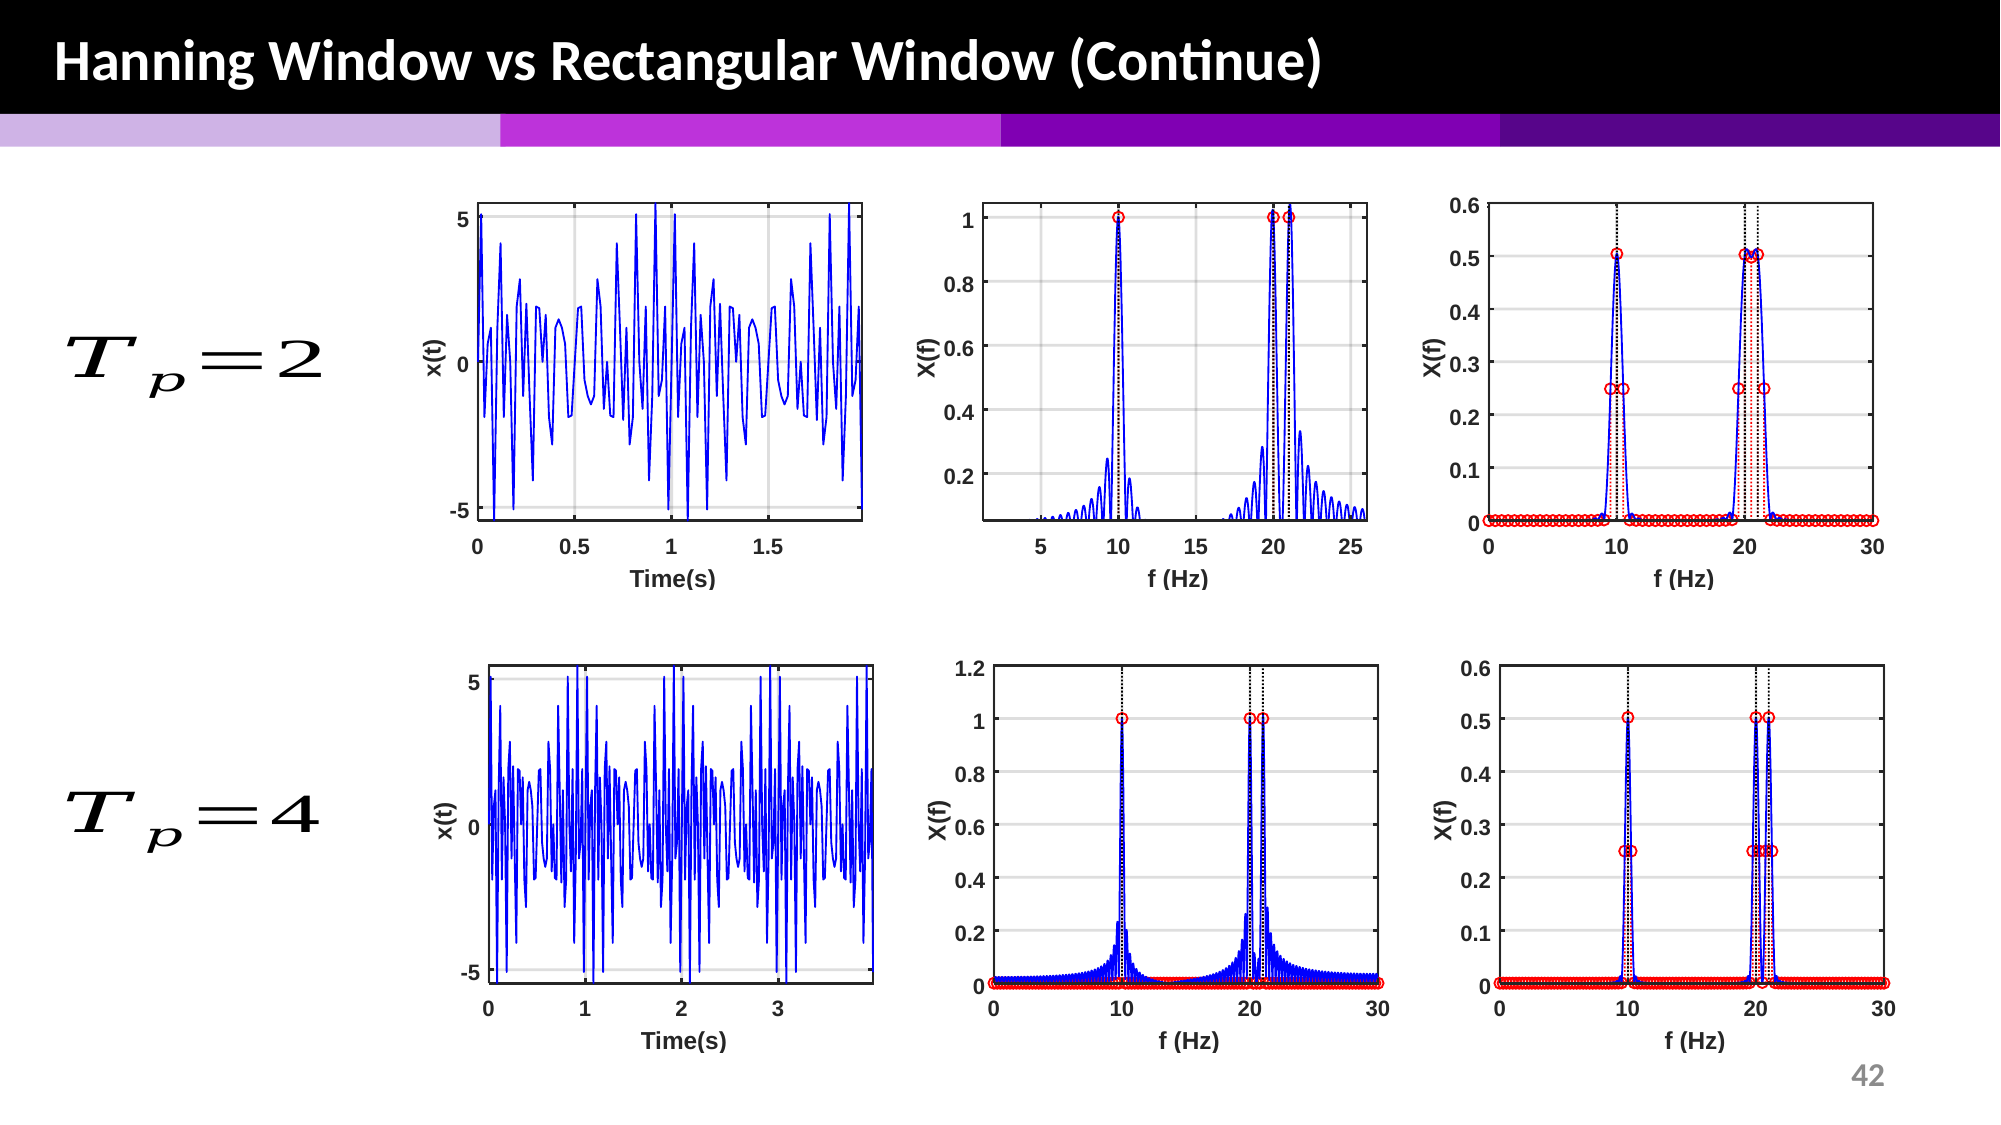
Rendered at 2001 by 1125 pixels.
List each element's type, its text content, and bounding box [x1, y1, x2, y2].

list Hanning Window vs Rectangular Window (Continue) [39, 1, 1964, 114]
picture [254, 633, 2000, 1053]
picture [243, 171, 2000, 590]
